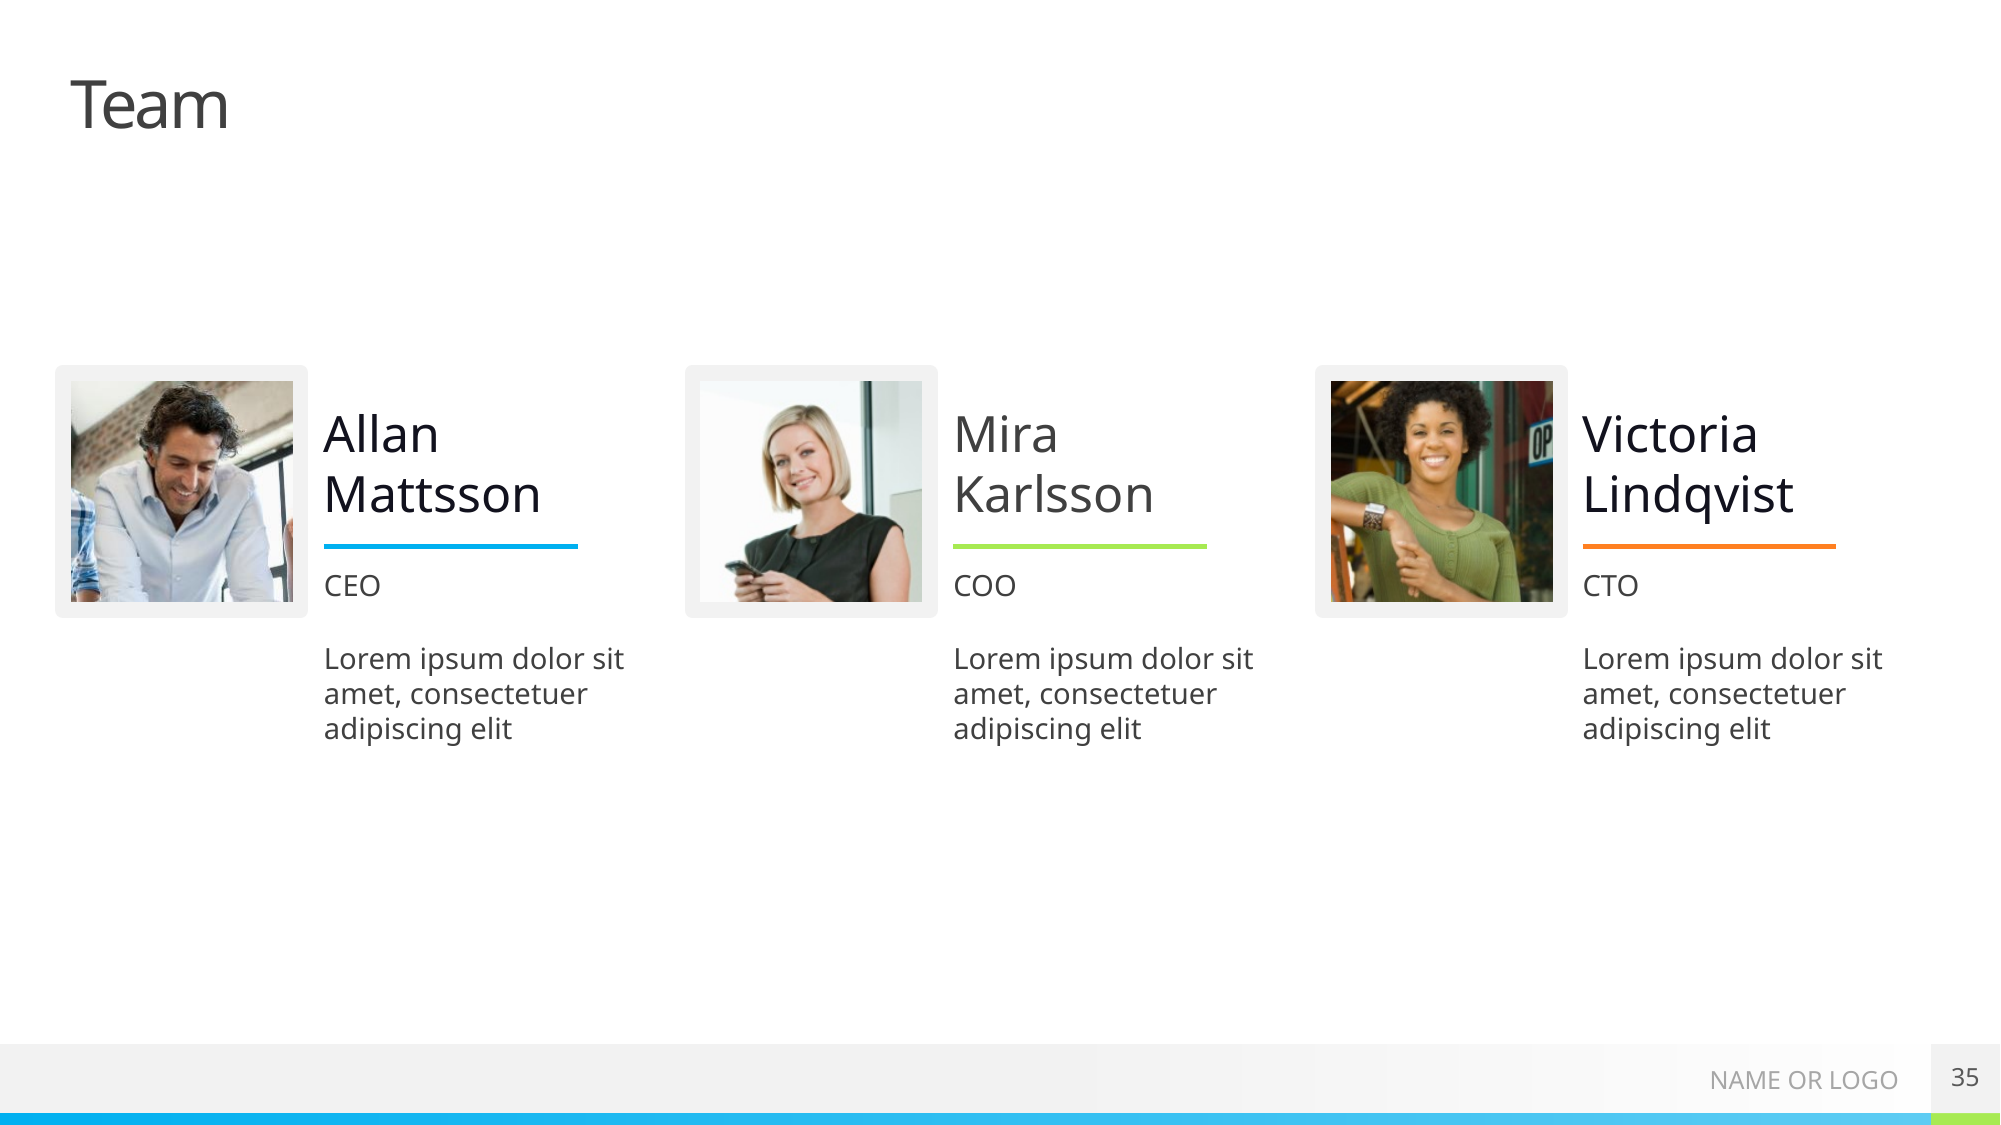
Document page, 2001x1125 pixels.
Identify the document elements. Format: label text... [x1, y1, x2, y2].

list COO [953, 567, 1302, 609]
list Victoria Lindqvist [1582, 407, 1931, 523]
picture [700, 380, 923, 603]
list Lorem ipsum dolor sit amet, consectetuer adipiscing elit [953, 640, 1302, 936]
list Allan Mattsson [323, 407, 673, 523]
picture [1330, 380, 1553, 603]
list CEO [323, 567, 673, 609]
slide_number 35 [1931, 1044, 2000, 1114]
list Lorem ipsum dolor sit amet, consectetuer adipiscing elit [1582, 640, 1931, 936]
title Team [70, 70, 1932, 142]
picture [70, 380, 293, 603]
list Mira Karlsson [953, 407, 1250, 523]
list Lorem ipsum dolor sit amet, consectetuer adipiscing elit [323, 640, 673, 936]
list CTO [1582, 567, 1931, 609]
